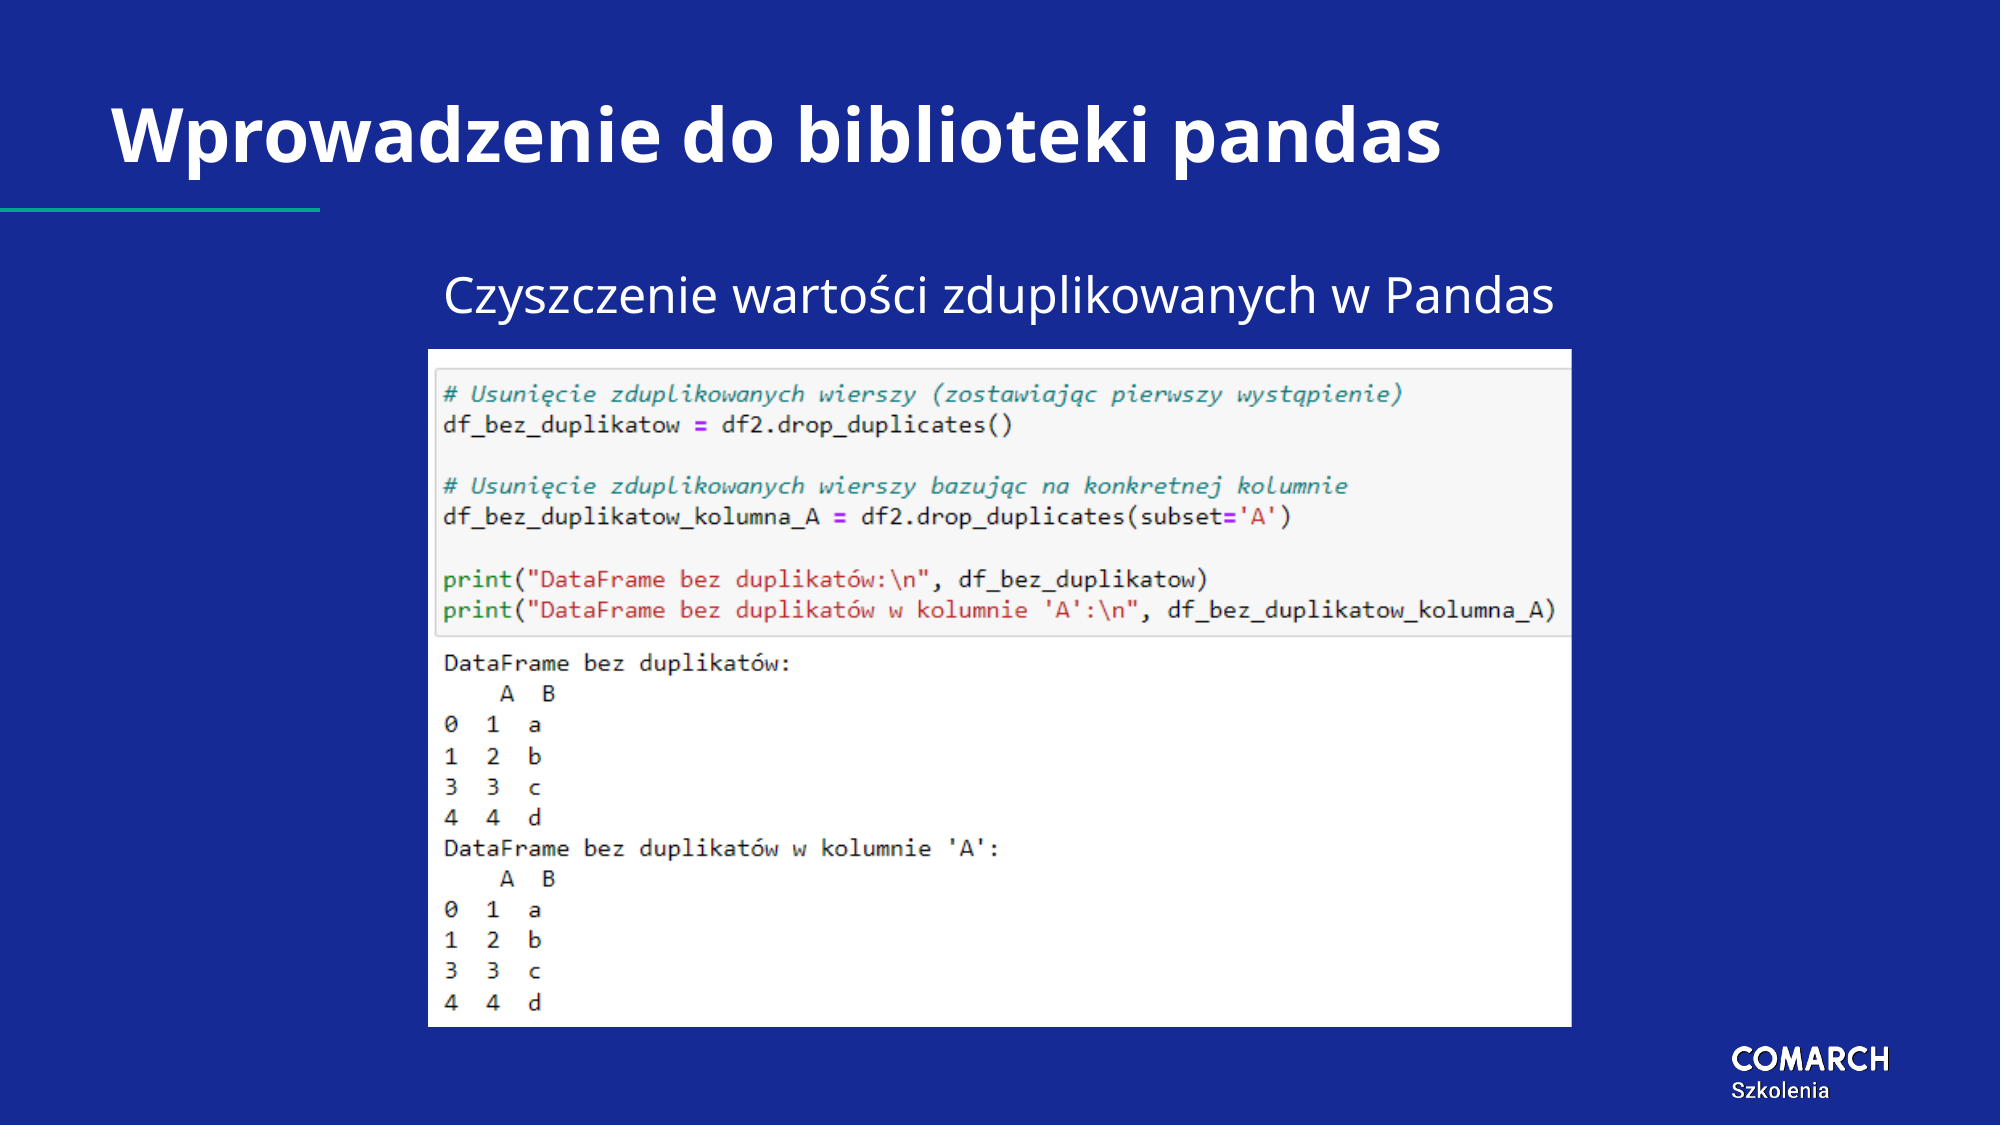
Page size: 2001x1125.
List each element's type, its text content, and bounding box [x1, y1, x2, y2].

list Czyszczenie wartości zduplikowanych w Pandas [111, 243, 1889, 1000]
picture [428, 349, 1572, 1027]
title Wprowadzenie do biblioteki pandas [111, 0, 1889, 185]
picture [1732, 1046, 1889, 1098]
